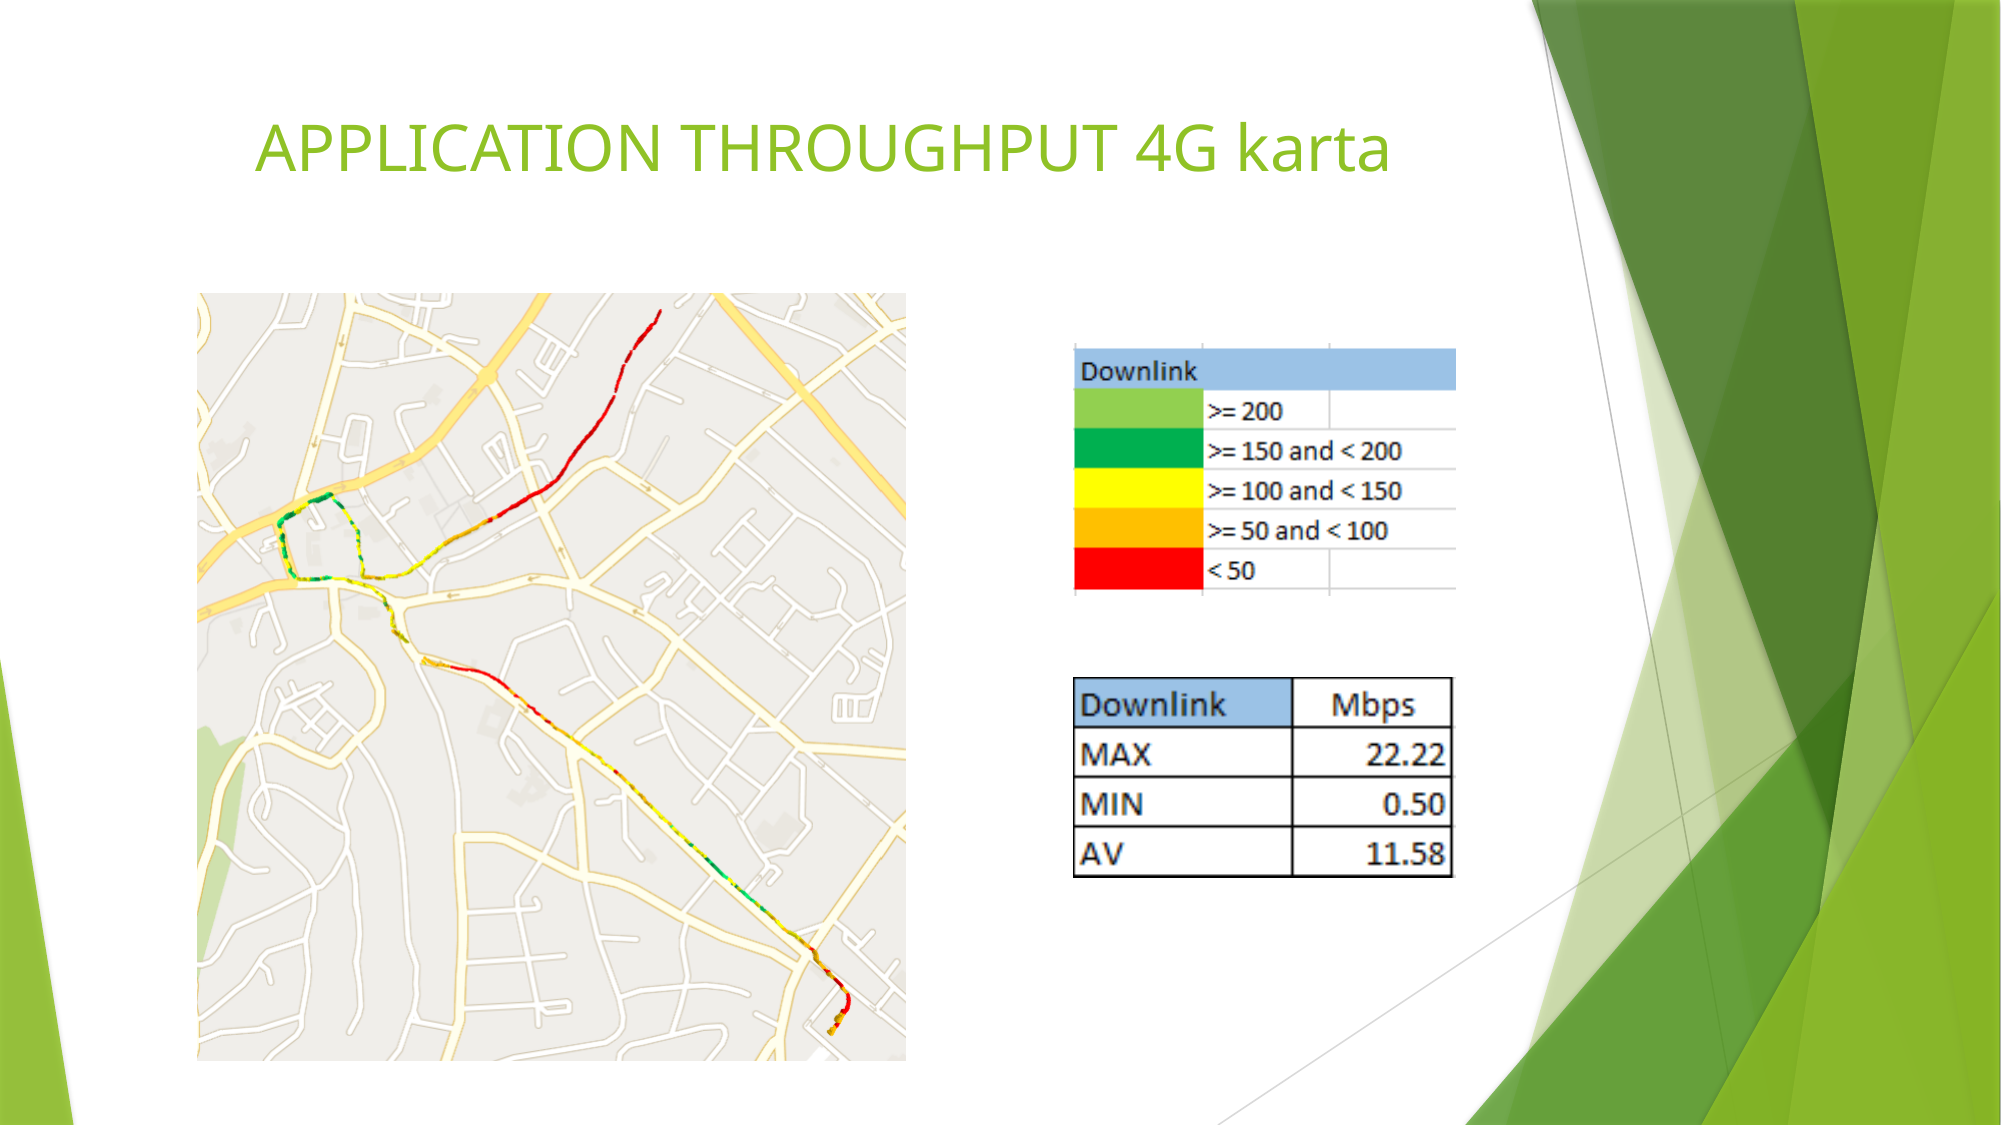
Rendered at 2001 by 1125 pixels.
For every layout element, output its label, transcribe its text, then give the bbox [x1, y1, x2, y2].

picture [1072, 676, 1456, 879]
picture [1072, 343, 1456, 596]
title APPLICATION THROUGHPUT 4G karta [111, 99, 1522, 317]
picture [197, 293, 907, 1062]
